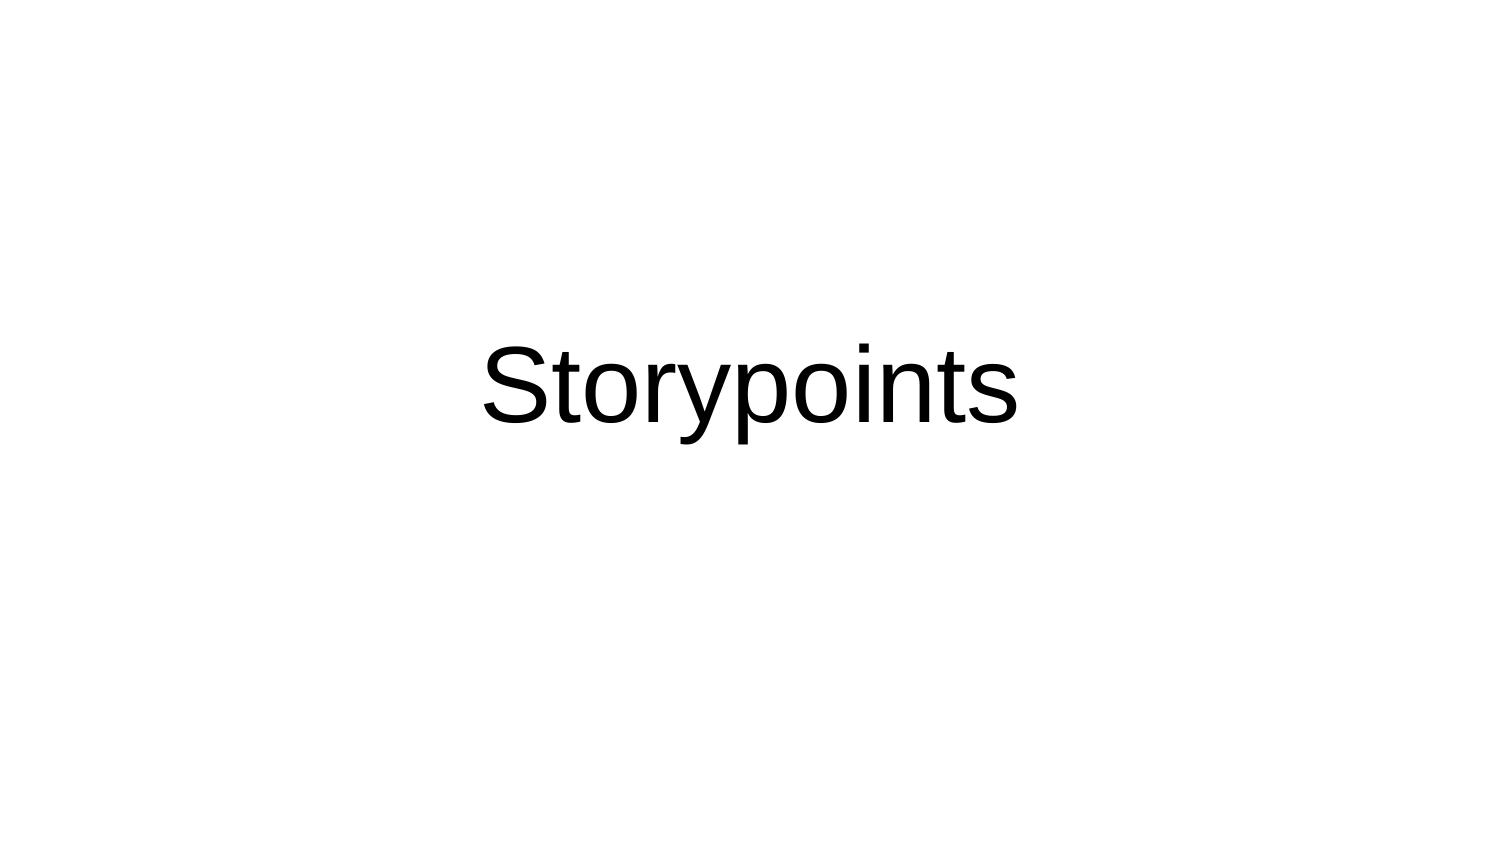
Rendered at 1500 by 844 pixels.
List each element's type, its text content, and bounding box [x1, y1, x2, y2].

title Storypoints [51, 122, 1449, 459]
